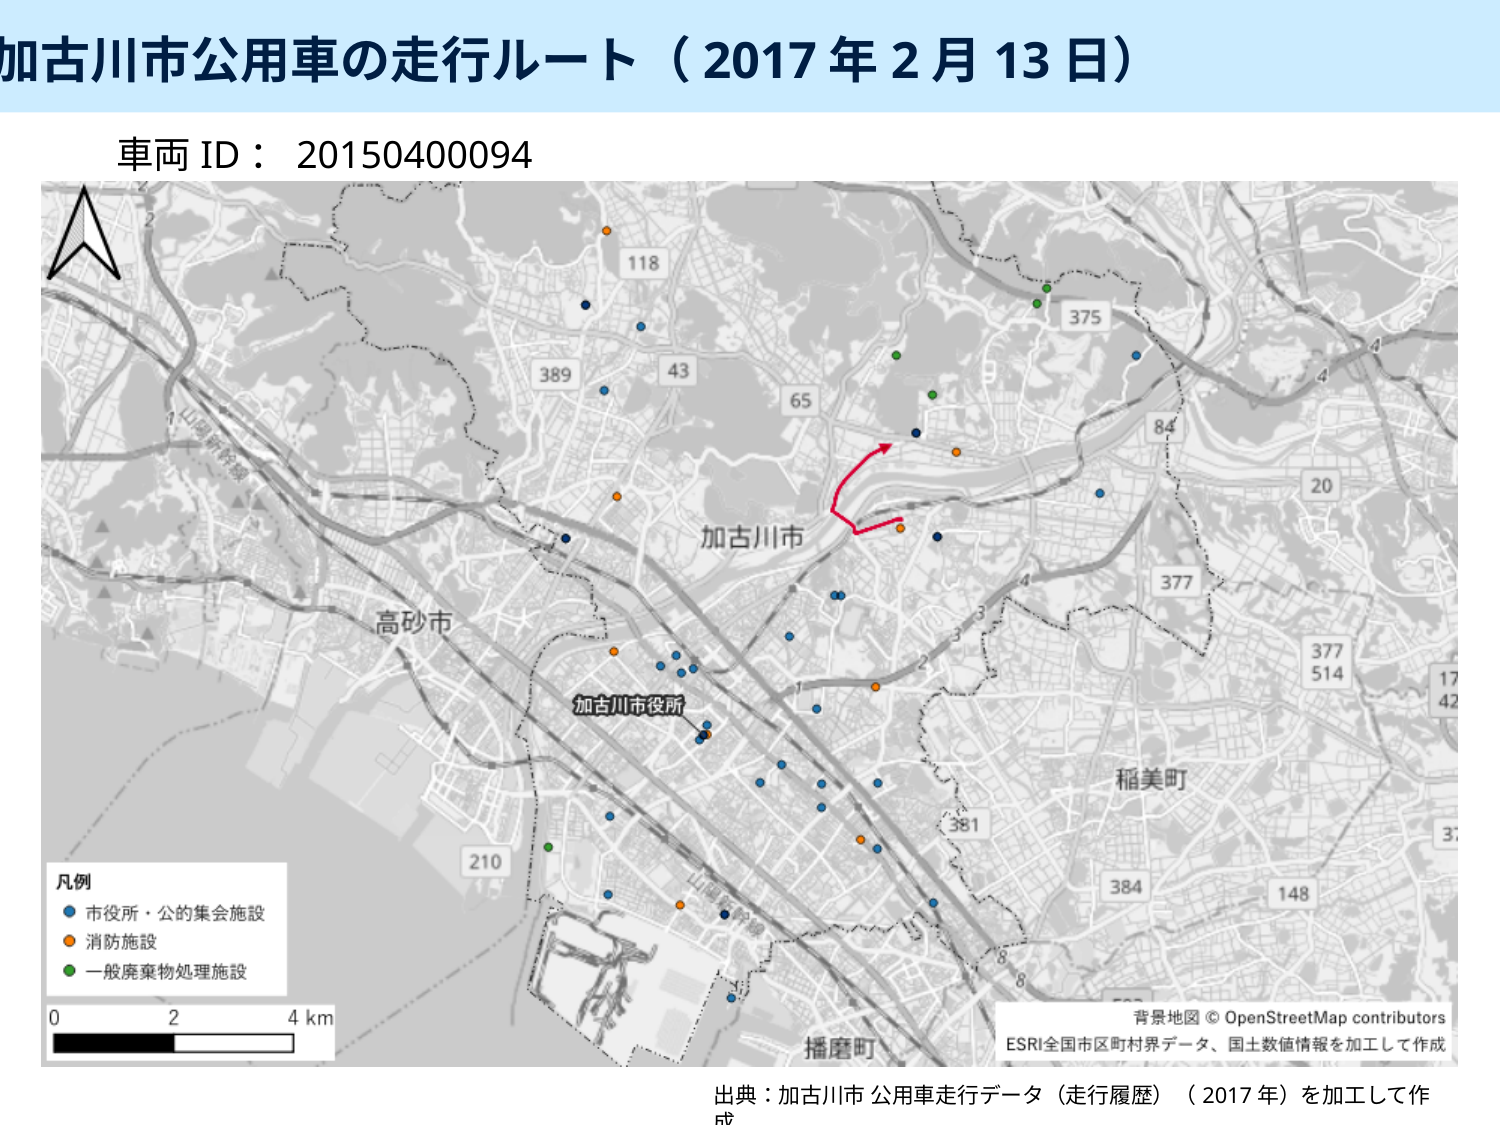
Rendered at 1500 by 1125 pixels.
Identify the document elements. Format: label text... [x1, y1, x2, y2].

text_box 車両ID：20150400094 [101, 123, 548, 181]
picture [41, 181, 1458, 1067]
